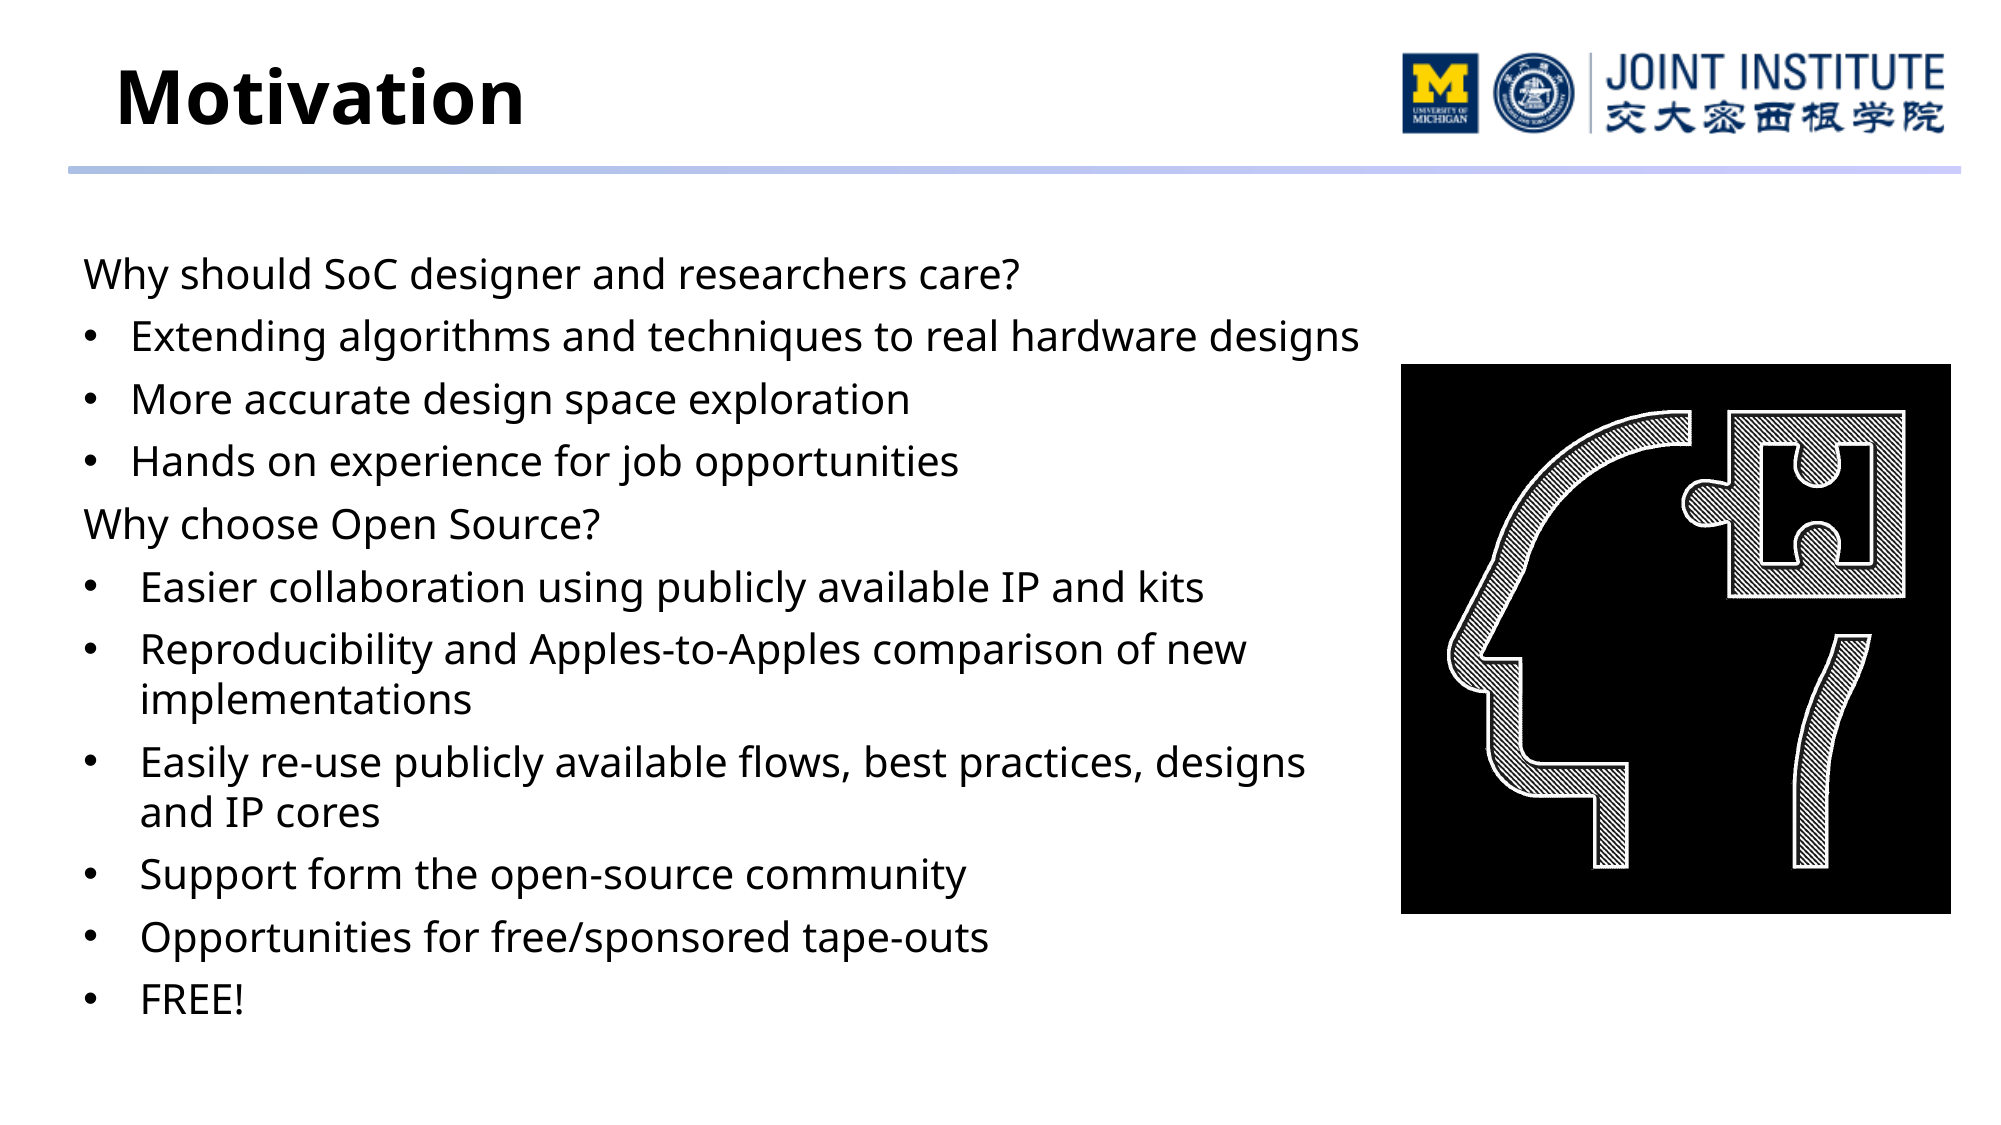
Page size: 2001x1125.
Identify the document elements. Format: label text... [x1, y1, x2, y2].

picture [1401, 47, 1946, 142]
text_box [68, 165, 1962, 175]
picture [1401, 364, 1951, 914]
text_box Why should SoC designer and researchers care? Extending algorithms and techniques to real hardware designs More accurate design space exploration Hands on experience for job opportunities Why choose Open Source? Easier collaboration using publicly available IP and kits Reproducibility and Apples-to-Apples comparison of new implementations Easily re-use publicly available flows, best practices, designs and IP cores Support form the open-source community Opportunities for free/sponsored tape-outs FREE! [68, 240, 1402, 1031]
text_box Motivation [100, 41, 542, 147]
